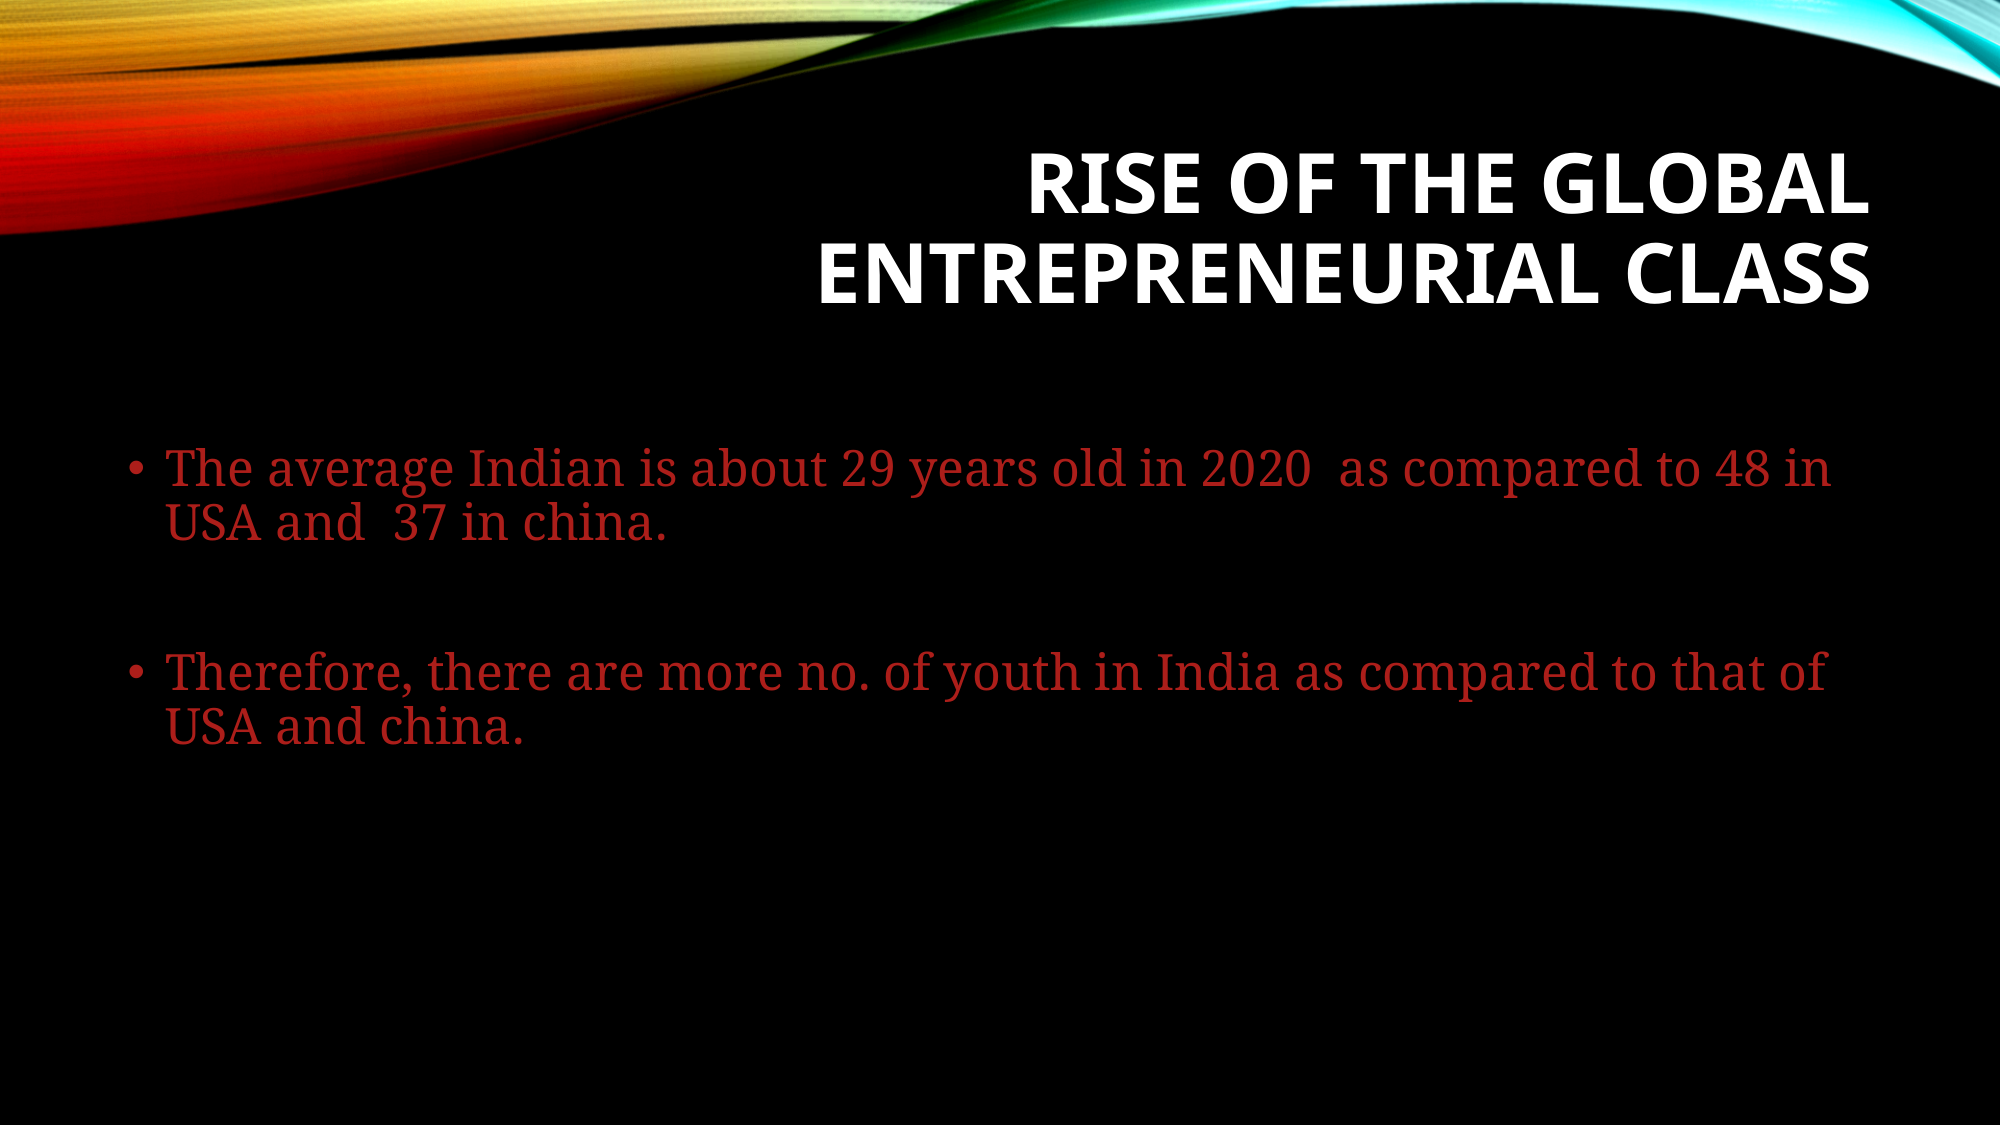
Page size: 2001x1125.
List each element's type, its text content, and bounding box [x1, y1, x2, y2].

list The average Indian is about 29 years old in 2020 as compared to 48 in USA and 37 in china. Therefore, there are more no. of youth in India as compared to that of USA and china. [112, 360, 1888, 1021]
picture [0, 0, 2000, 237]
title Rise of the global entrepreneurial class [474, 125, 1888, 338]
